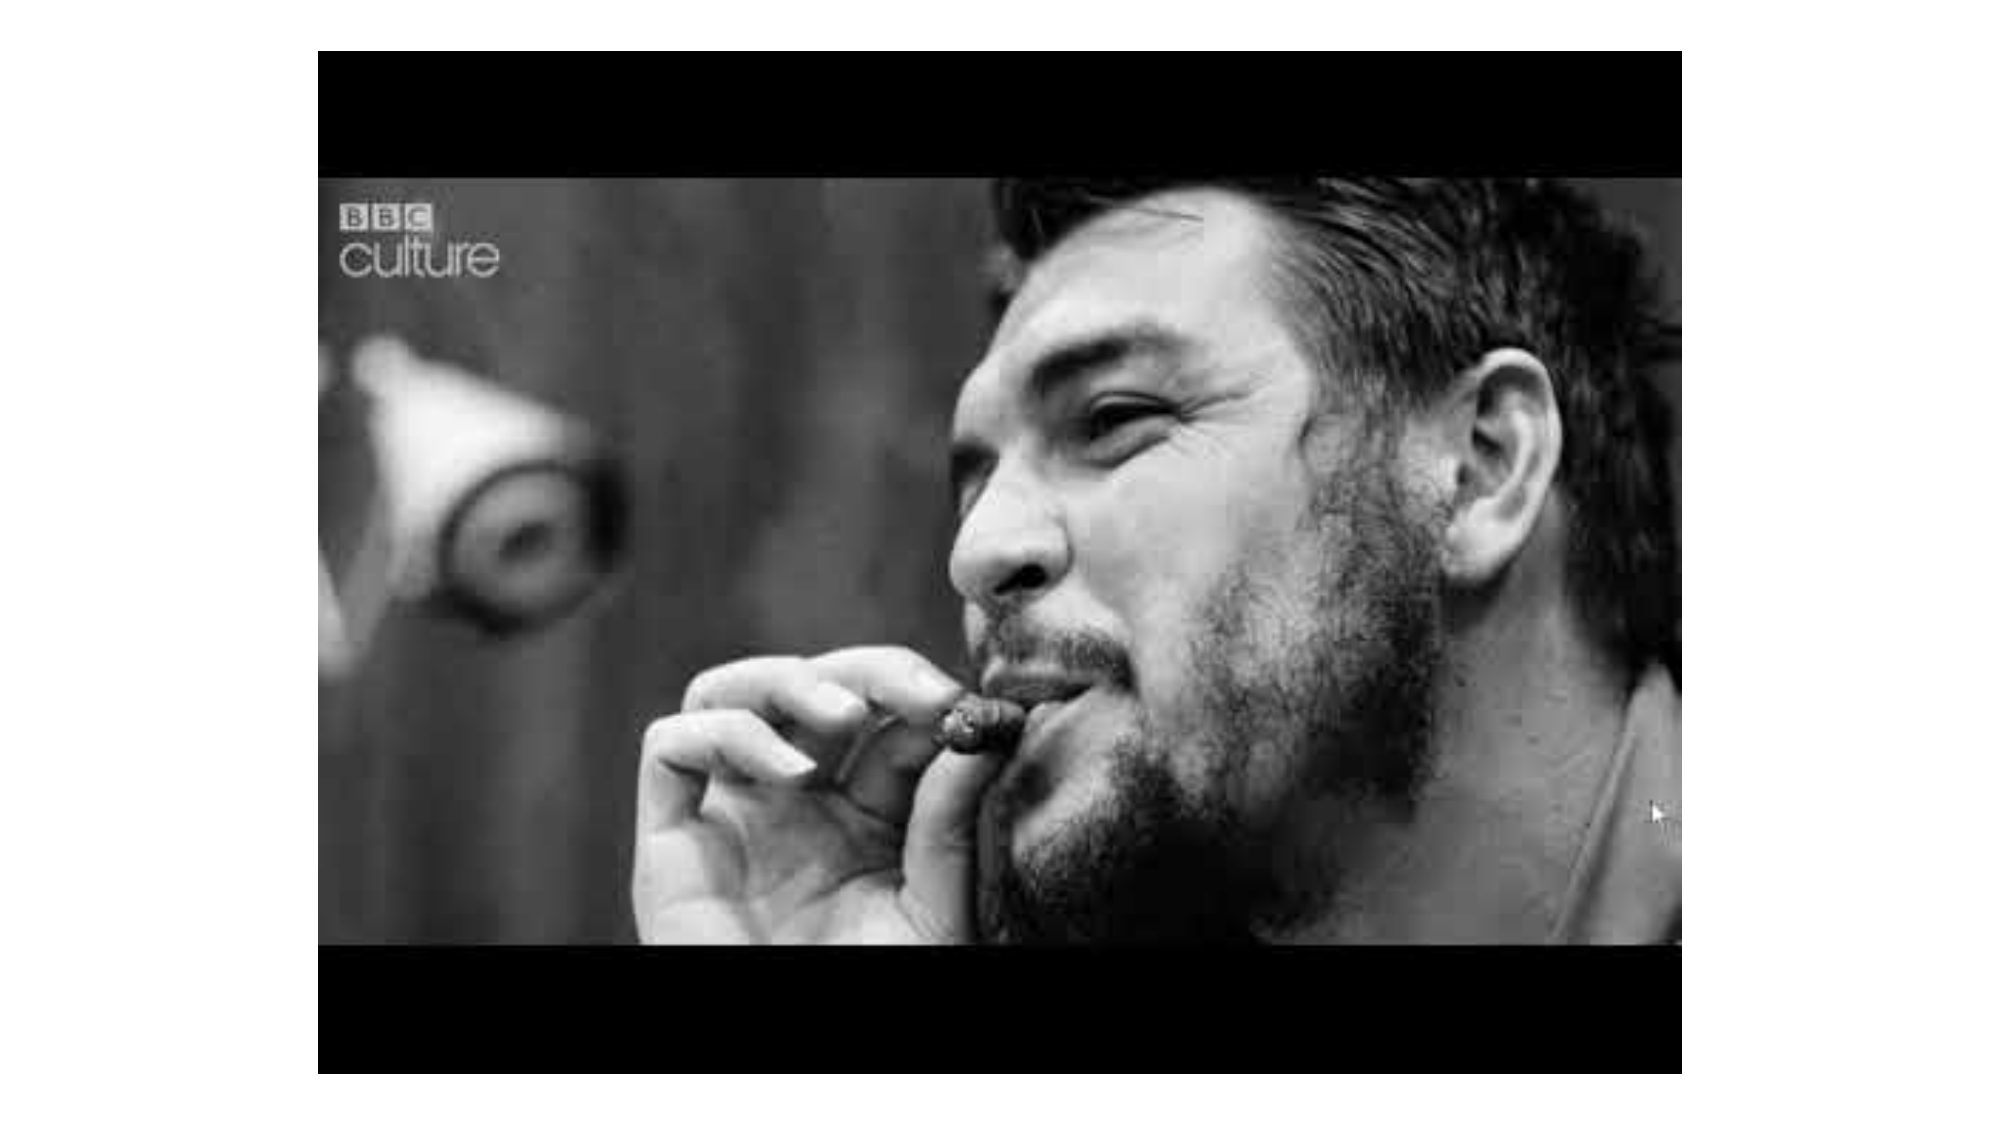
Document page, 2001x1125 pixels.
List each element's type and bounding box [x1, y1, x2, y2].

picture [318, 50, 1682, 1074]
